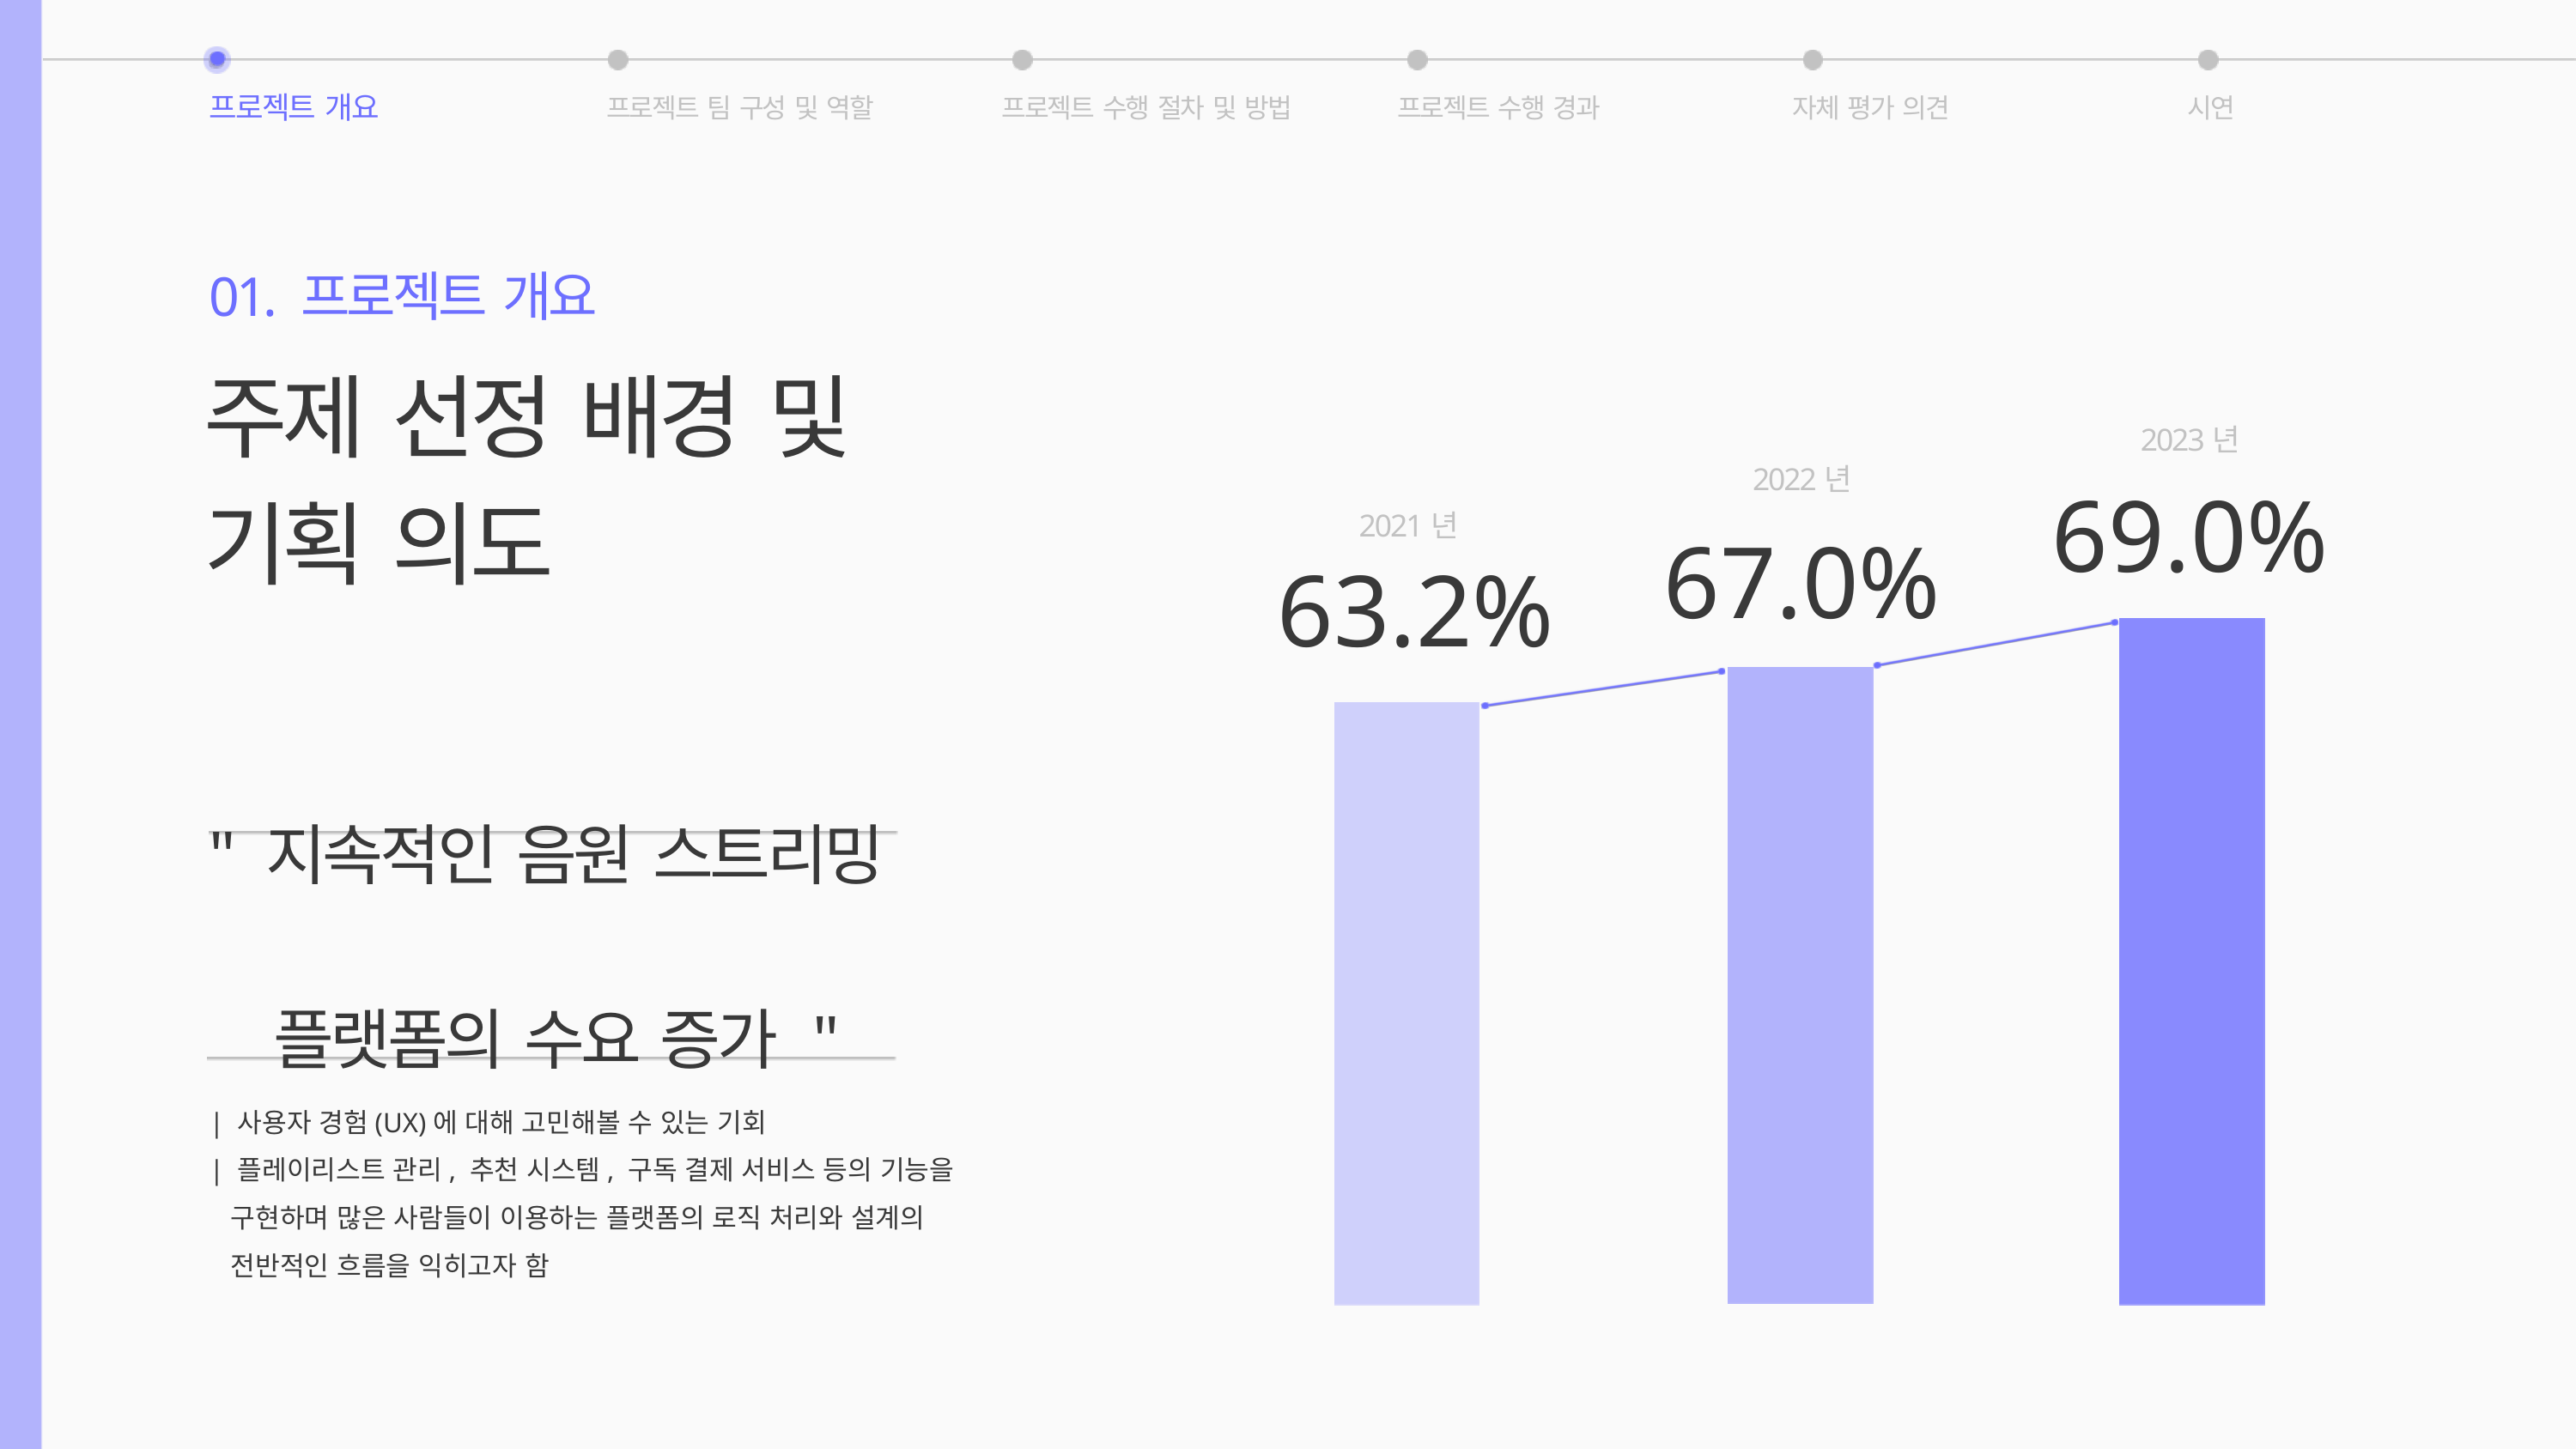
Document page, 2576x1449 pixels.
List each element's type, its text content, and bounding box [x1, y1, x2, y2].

text_box 67.0% [1602, 500, 2002, 639]
picture [207, 1056, 896, 1061]
picture [0, 0, 2576, 1449]
text_box 69.0% [1990, 454, 2391, 592]
text_box 01. 프로젝트 개요 [209, 252, 662, 328]
text_box " 지속적인 음원 스트리밍 플랫폼의 수요 증가 " [209, 846, 890, 1033]
text_box 63.2% [1216, 529, 1616, 667]
text_box 시연 [2187, 85, 2295, 124]
text_box | 사용자 경험(UX)에 대해 고민해볼 수 있는 기회 | 플레이리스트 관리, 추천 시스템, 구독 결제 서비스 등의 기능을 구현하며 많은 사람들이 이용하는 플랫폼의 로직 처리와 설계의 전반적인 흐름을 익히고자 함 [209, 1094, 956, 1277]
picture [1728, 618, 2265, 1307]
picture [209, 831, 899, 836]
text_box 자체 평가 의견 [1792, 85, 2016, 124]
text_box 프로젝트 수행 절차 및 방법 [1001, 85, 1294, 124]
text_box 프로젝트 수행 경과 [1397, 85, 1607, 124]
text_box 프로젝트 개요 [209, 82, 417, 125]
text_box 2022년 [1610, 454, 1990, 498]
text_box 주제 선정 배경 및 기획 의도 [204, 341, 1555, 597]
text_box 프로젝트 팀 구성 및 역할 [606, 85, 883, 124]
picture [1334, 668, 1727, 1307]
text_box 2021년 [1216, 500, 1601, 544]
text_box 2023년 [1998, 415, 2383, 458]
